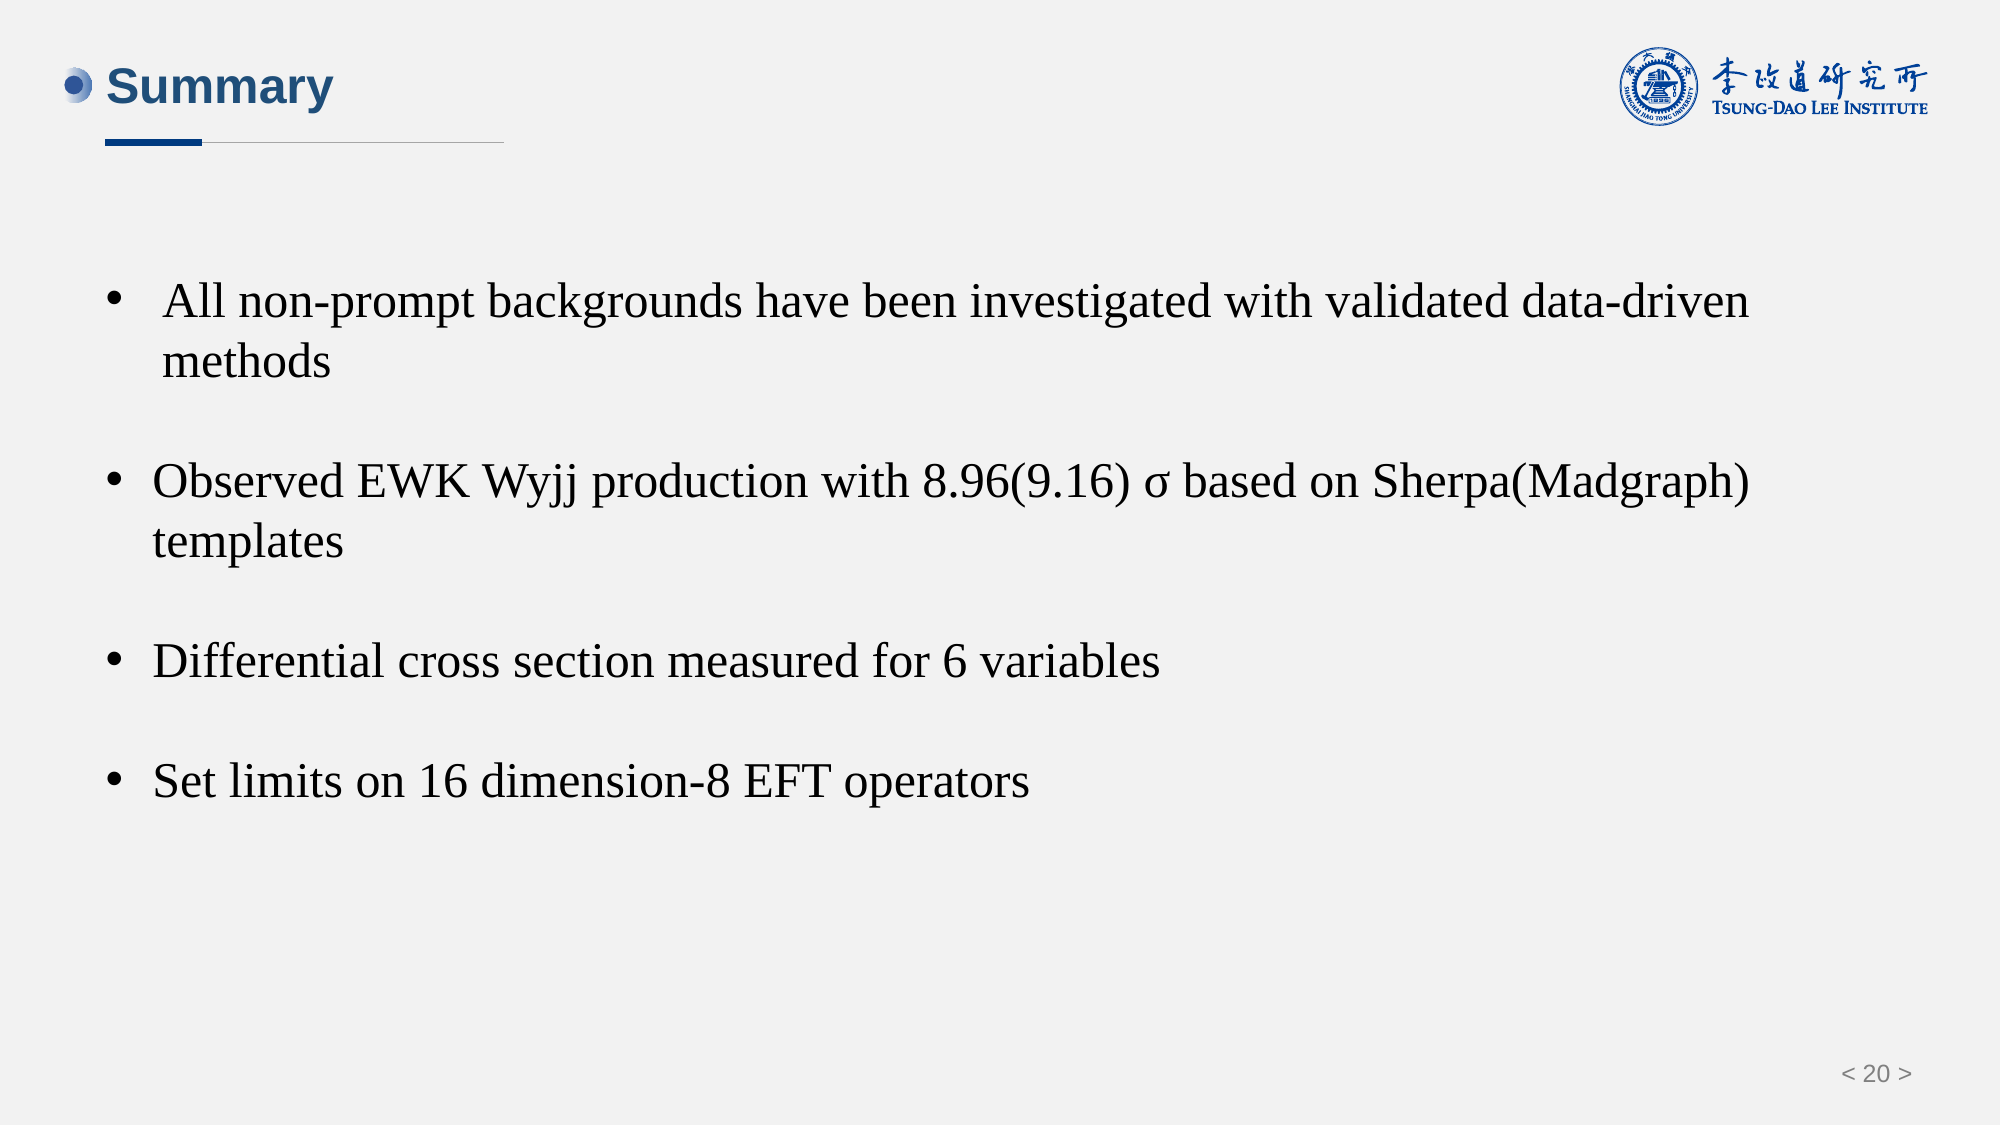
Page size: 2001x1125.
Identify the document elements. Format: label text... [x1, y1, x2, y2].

list Summary [91, 52, 778, 125]
text_box All non-prompt backgrounds have been investigated with validated data-driven methods Observed EWK Wyjj production with 8.96(9.16) σ based on Sherpa(Madgraph) templates Differential cross section measured for 6 variables Set limits on 16 dimension-8 EFT operators [90, 260, 1791, 816]
